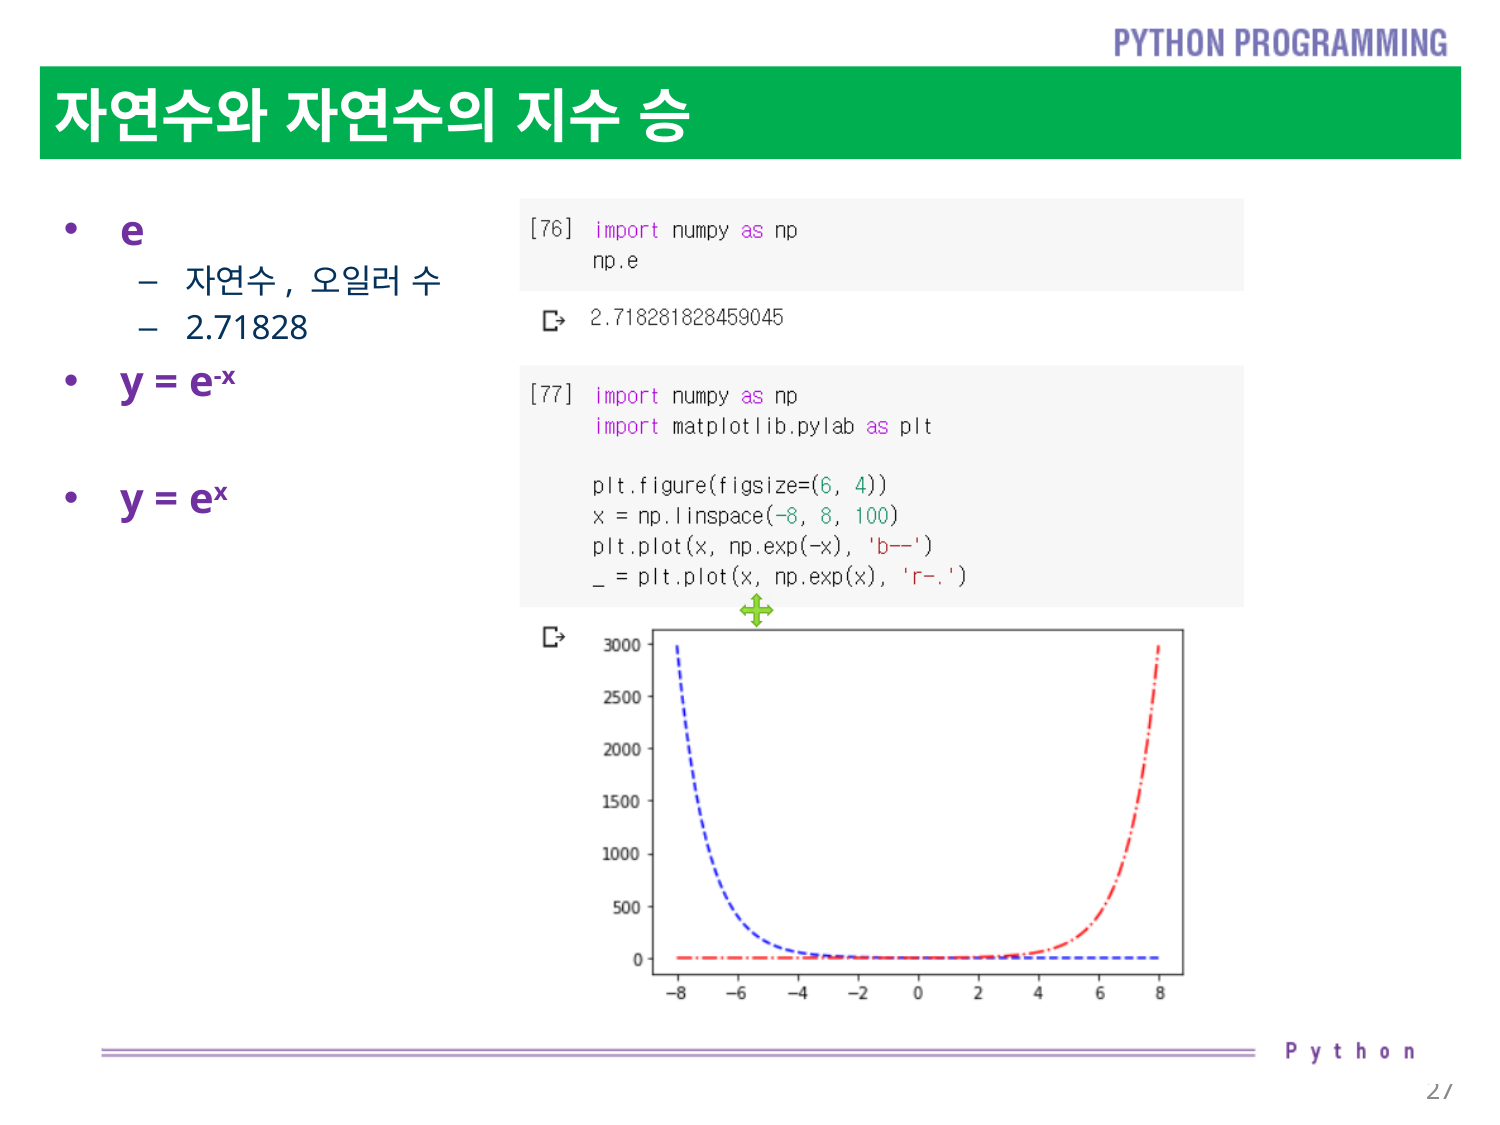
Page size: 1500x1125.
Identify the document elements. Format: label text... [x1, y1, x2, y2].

picture [18, 1020, 1483, 1084]
picture [501, 181, 1244, 1022]
list e 자연수, 오일러 수 2.71828 y = e-x y = ex [48, 195, 1461, 1041]
picture [1106, 13, 1462, 66]
slide_number 27 [1119, 1071, 1470, 1112]
title 자연수와 자연수의 지수 승 [39, 76, 1444, 152]
